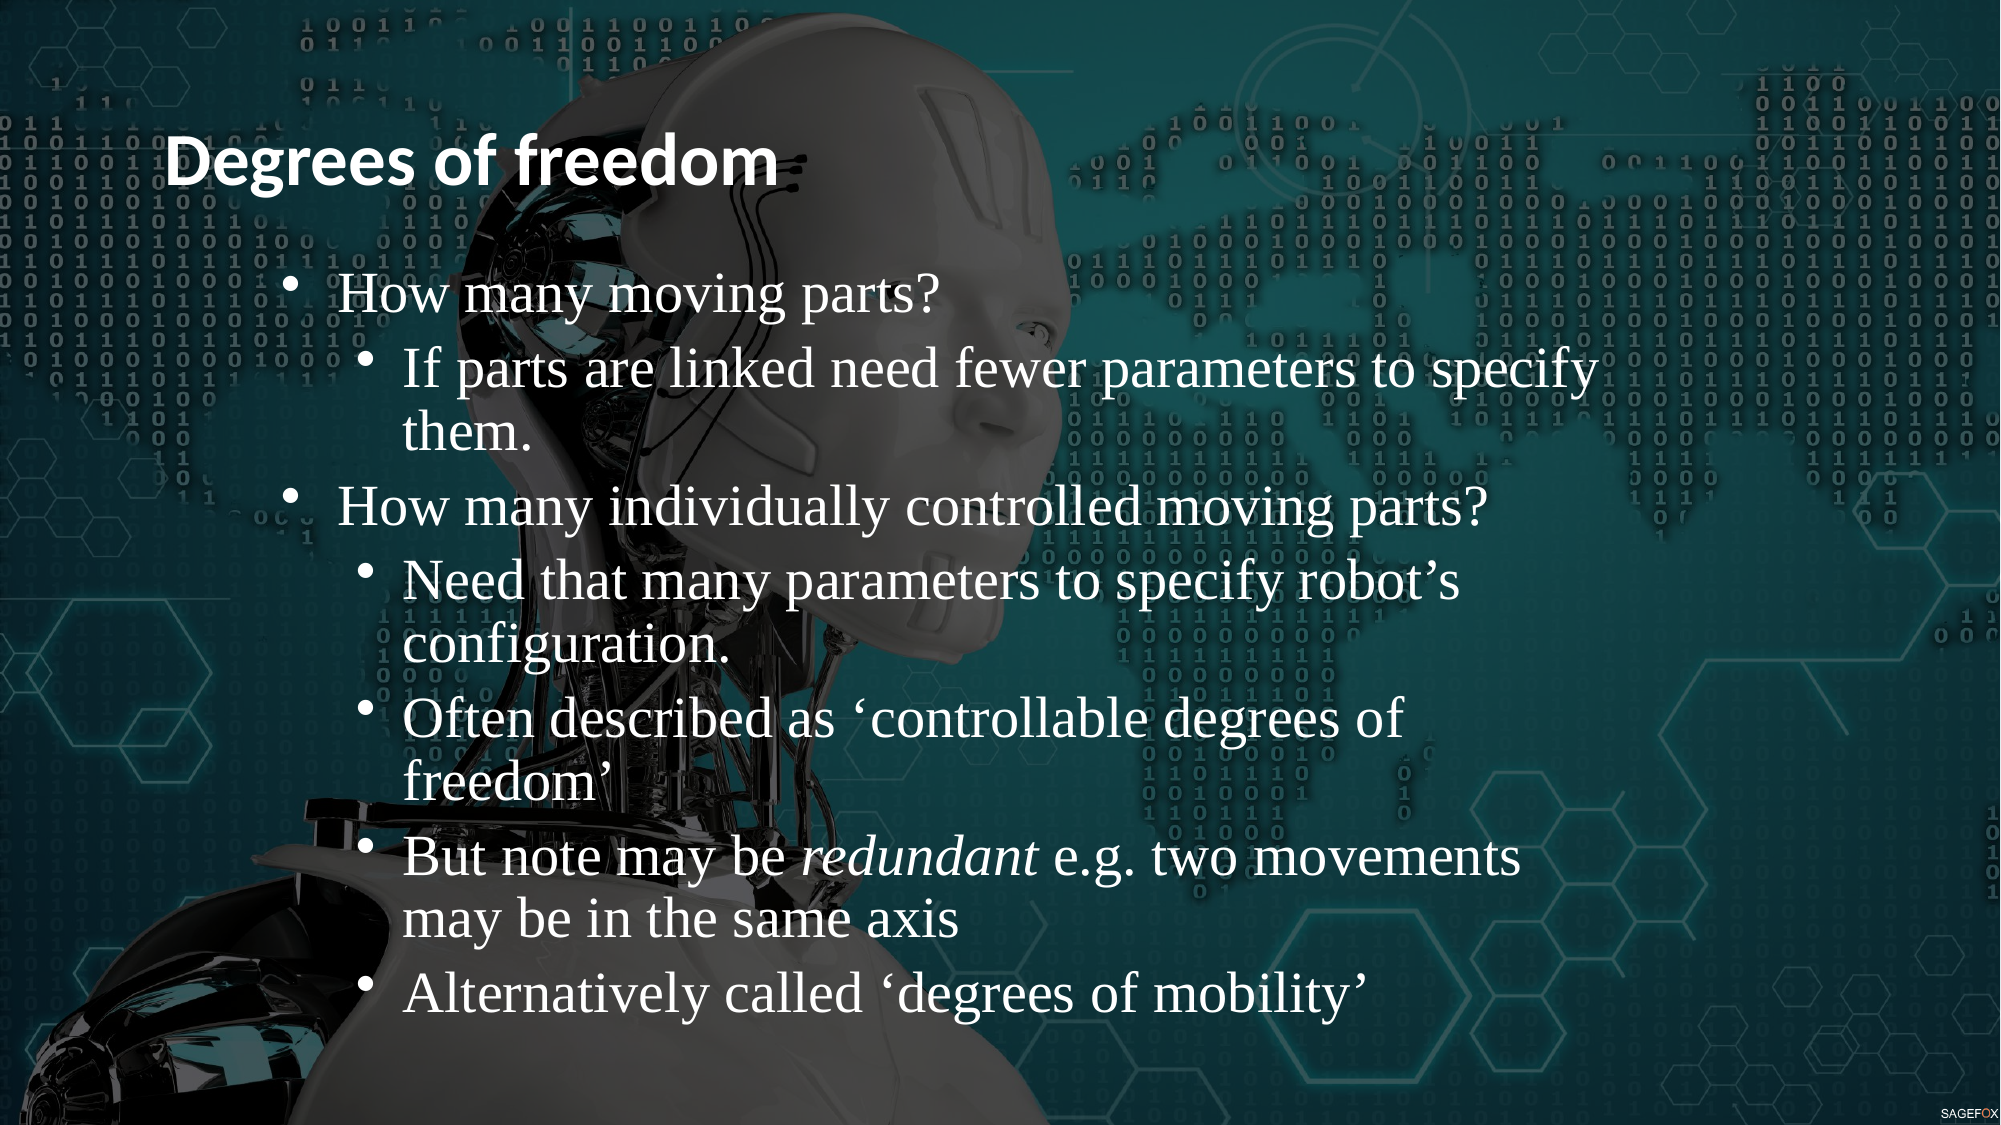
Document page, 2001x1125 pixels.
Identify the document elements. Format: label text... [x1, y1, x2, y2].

text_box Degrees of freedom [149, 78, 966, 213]
text_box How many moving parts? If parts are linked need fewer parameters to specify them. How many individually controlled moving parts? Need that many parameters to specify robot’s configuration. Often described as ‘controllable degrees of freedom’ But note may be redundant e.g. two movements may be in the same axis Alternatively called ‘degrees of mobility’ [265, 255, 1629, 1047]
picture [0, 0, 2001, 1125]
